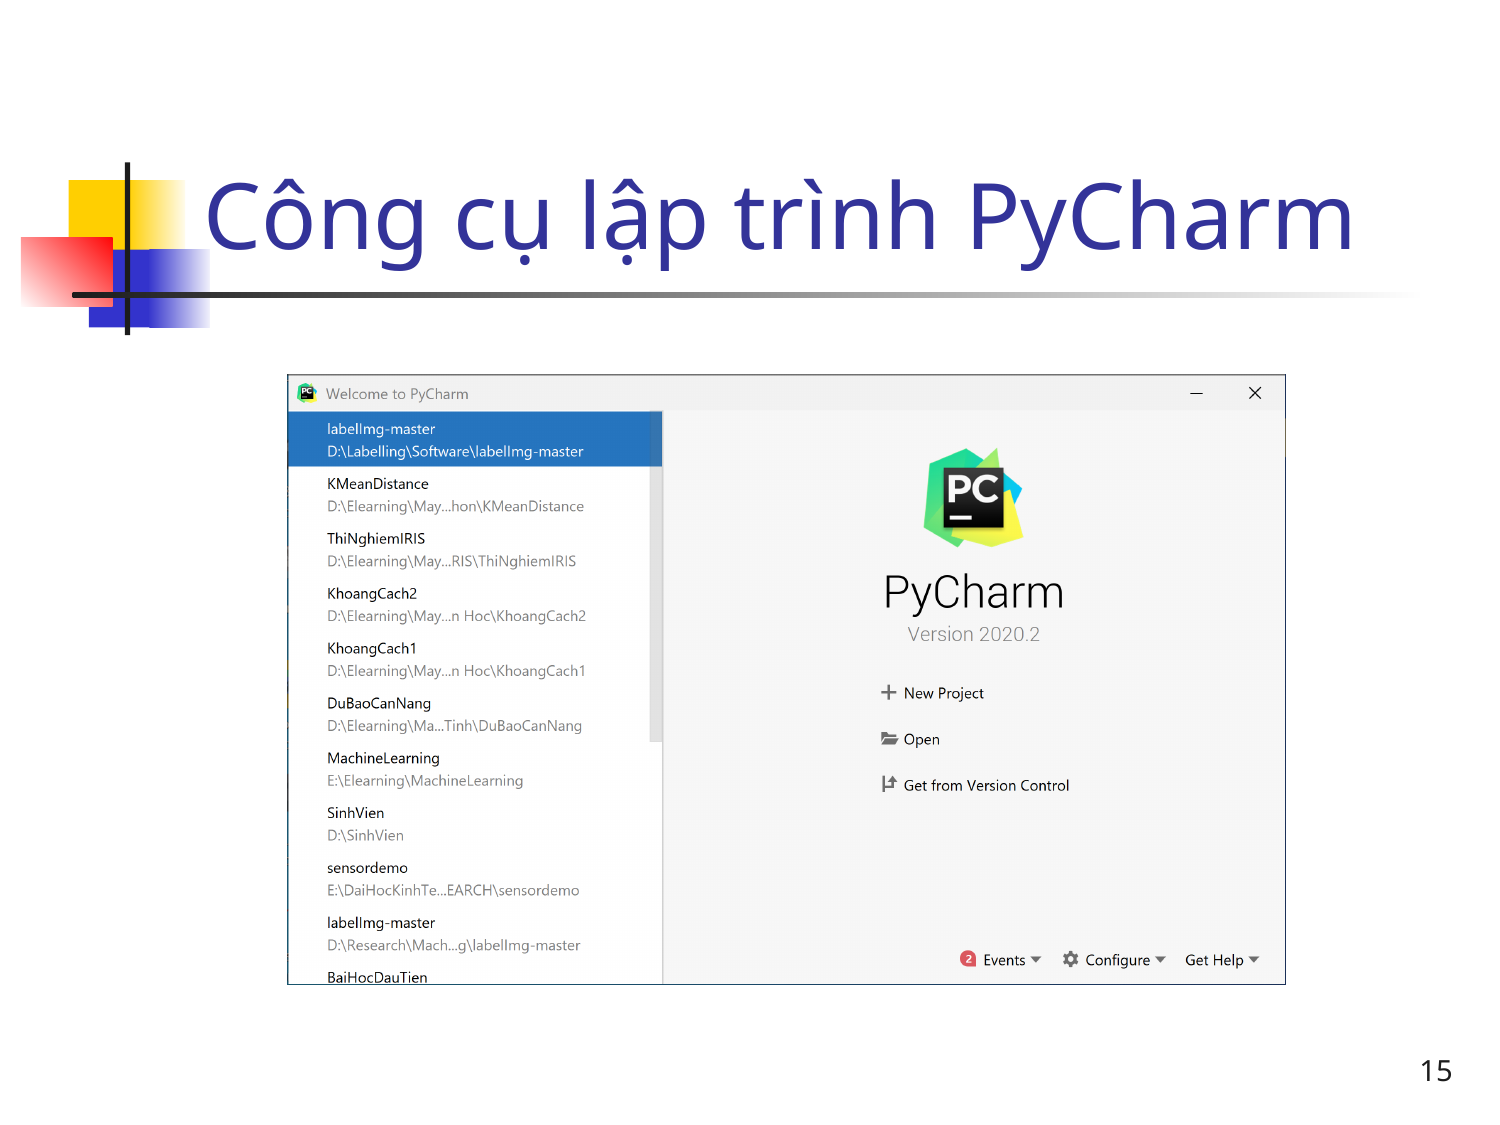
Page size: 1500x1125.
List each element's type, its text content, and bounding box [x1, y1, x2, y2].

title Công cụ lập trình PyCharm [188, 35, 1468, 275]
picture [287, 374, 1286, 986]
slide_number 15 [1154, 1023, 1468, 1100]
